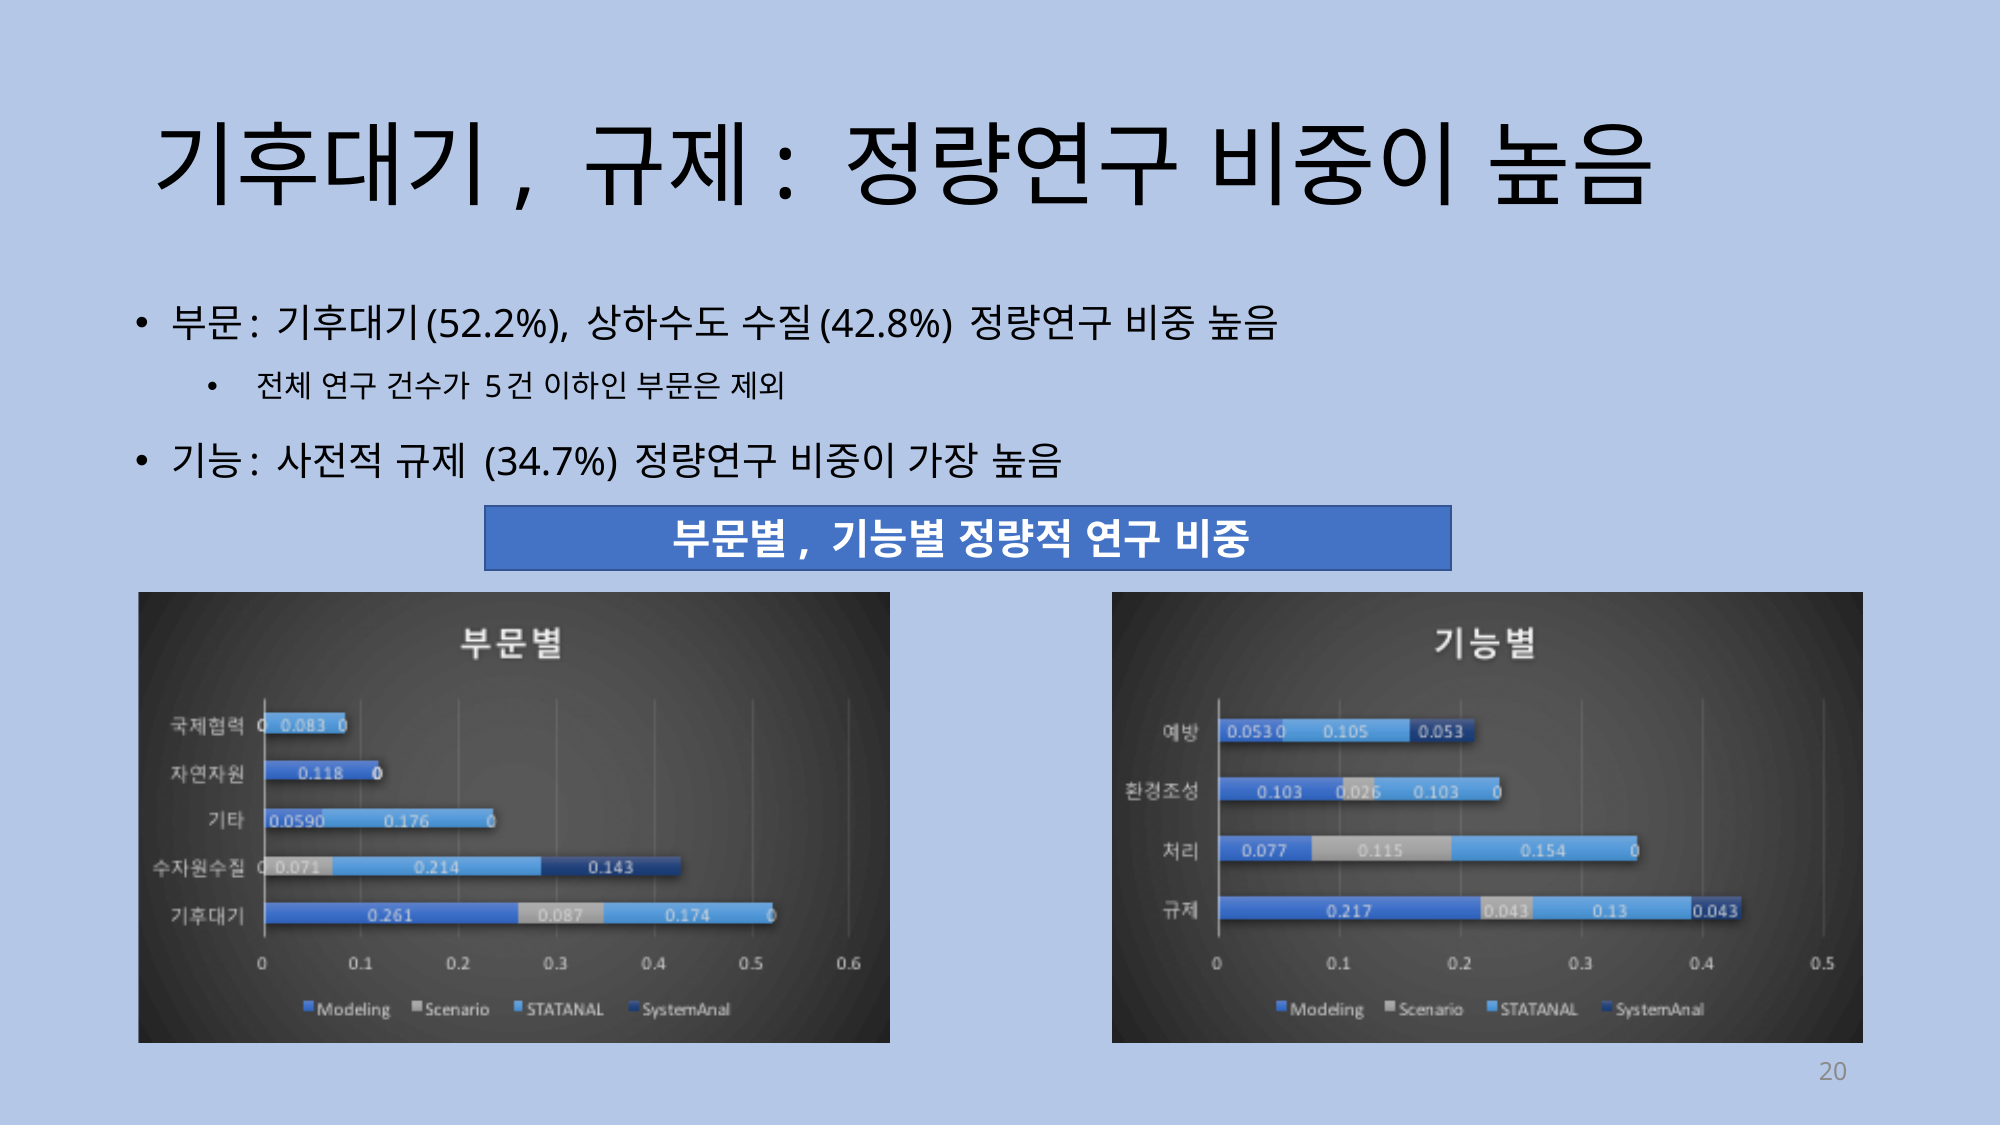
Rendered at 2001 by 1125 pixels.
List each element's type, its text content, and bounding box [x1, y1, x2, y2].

text_box 부문별, 기능별 정량적 연구 비중 [484, 505, 1452, 571]
list 부문: 기후대기(52.2%), 상하수도 수질(42.8%) 정량연구 비중 높음 전체 연구 건수가 5건 이하인 부문은 제외 기능: 사전적 규제 (34.7%) 정량연구 비중이 가장 높음 [120, 268, 1927, 496]
picture [137, 592, 890, 1043]
picture [1112, 592, 1863, 1043]
title 기후대기, 규제: 정량연구 비중이 높음 [137, 59, 1863, 268]
slide_number 20 [1412, 1043, 1863, 1103]
